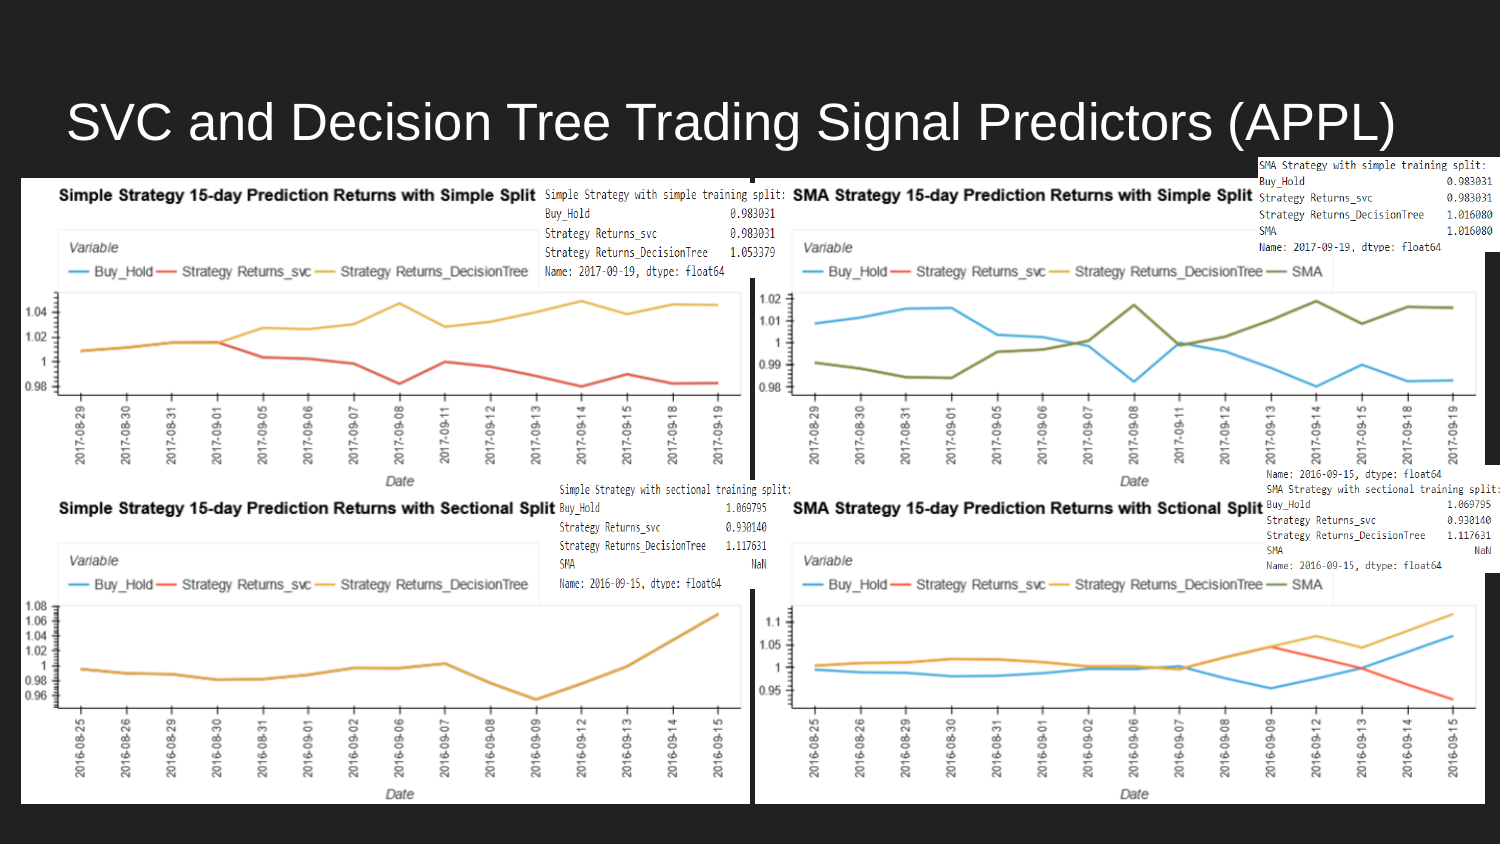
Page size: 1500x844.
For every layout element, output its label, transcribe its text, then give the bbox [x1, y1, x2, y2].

picture [20, 157, 1500, 804]
title SVC and Decision Tree Trading Signal Predictors (APPL) [51, 72, 1449, 167]
